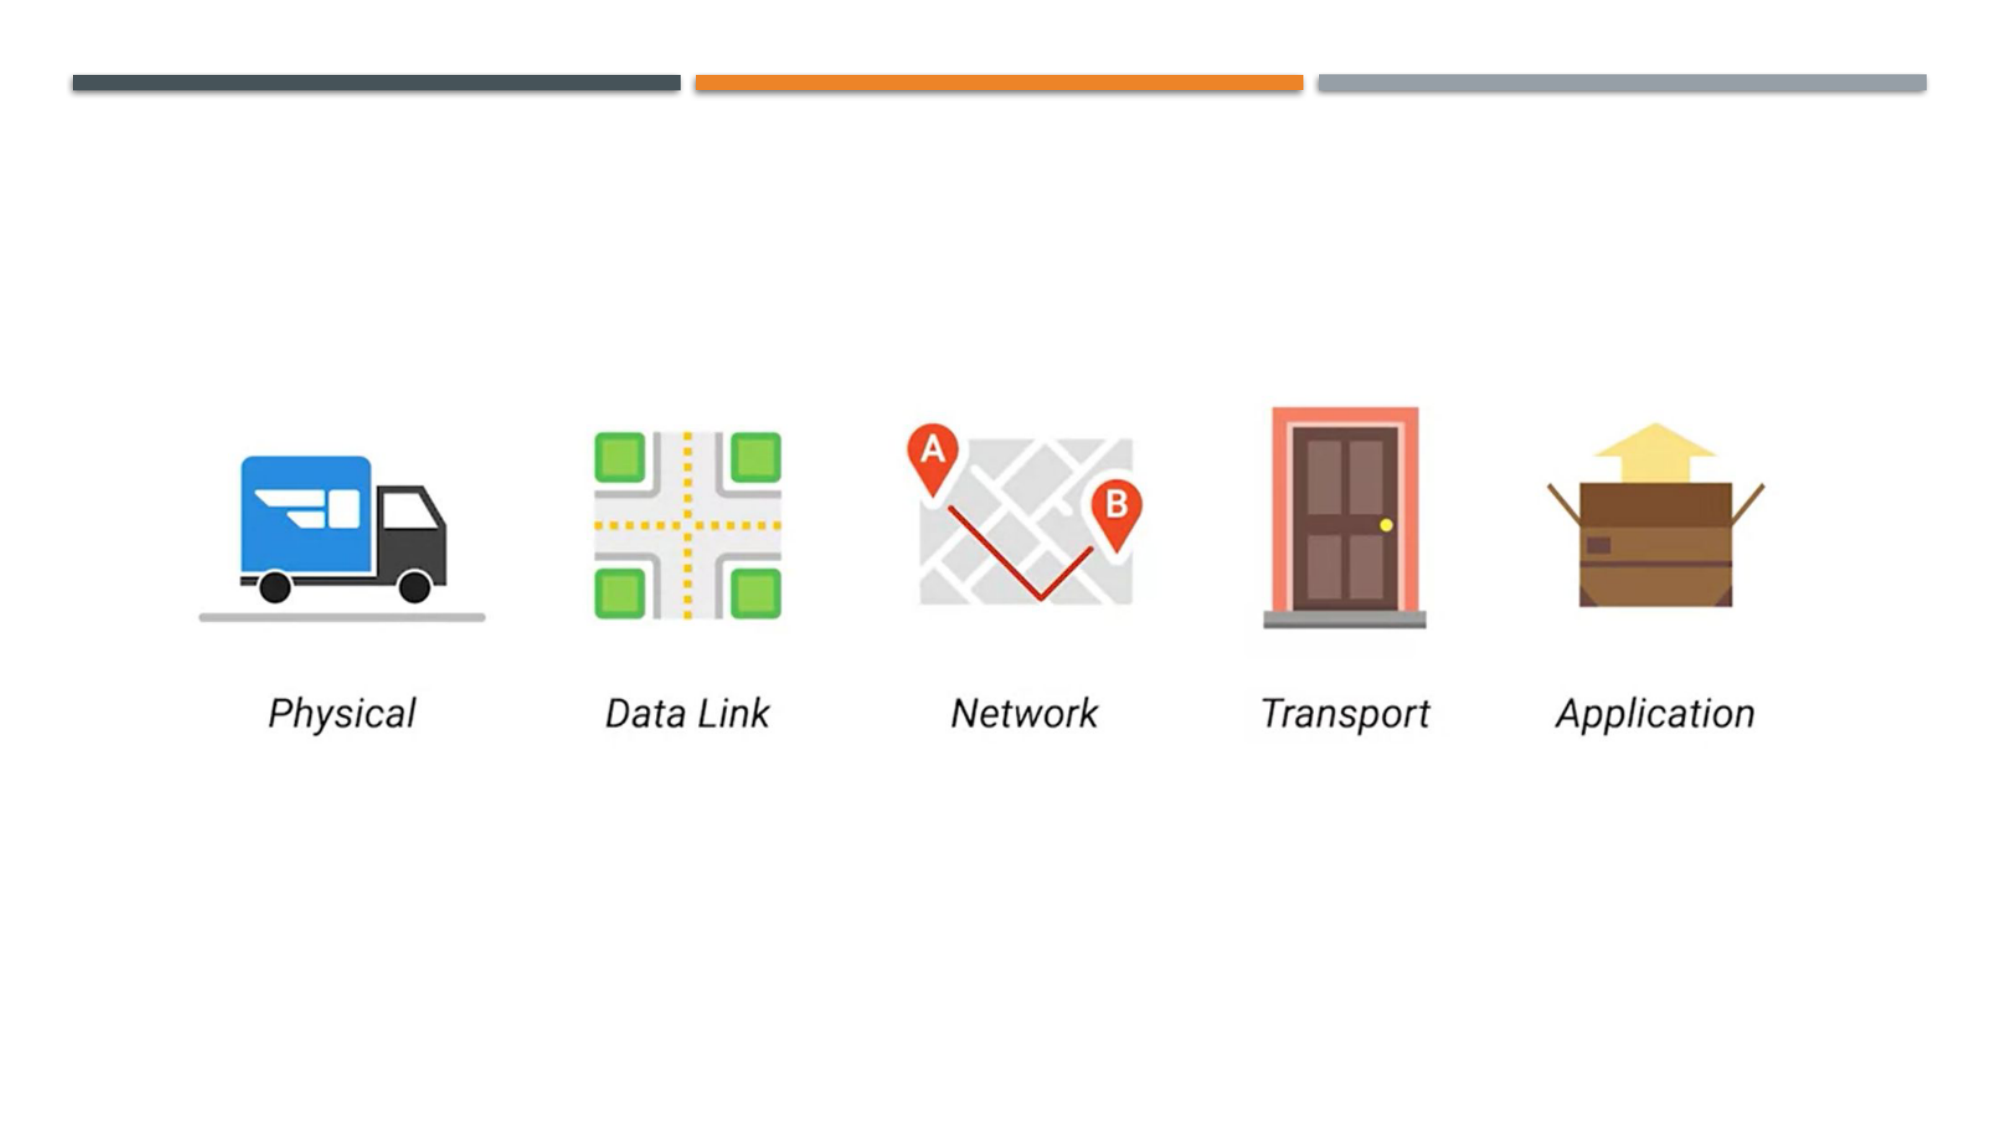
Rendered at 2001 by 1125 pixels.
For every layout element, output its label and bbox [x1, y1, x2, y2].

picture [171, 313, 1829, 811]
